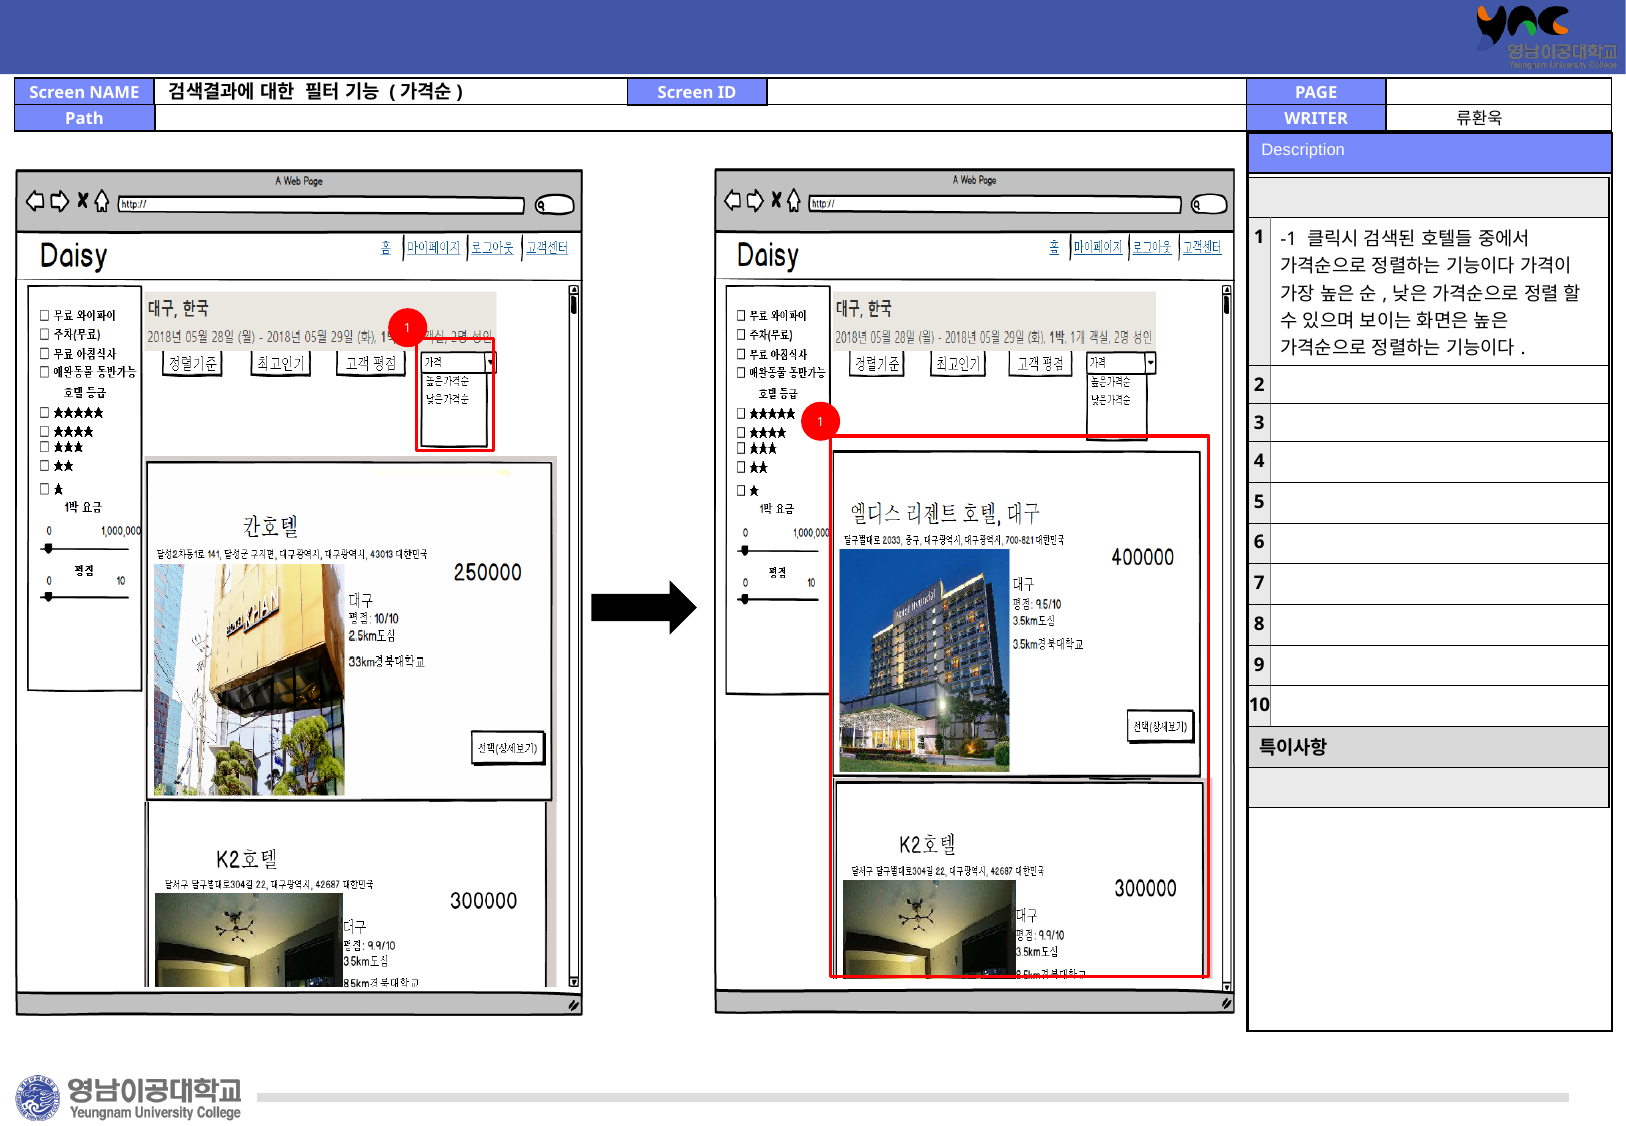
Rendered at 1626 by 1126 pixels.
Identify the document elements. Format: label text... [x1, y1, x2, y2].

text_box [591, 580, 697, 635]
table_cell -1 클릭시 검색된 호텔들 중에서 가격순으로 정렬하는 기능이다 가격이 가장 높은 순,낮은 가격순으로 정렬 할 수 있으며 보이는 화면은 높은 가격순으로 정렬하는 기능이다. [1271, 218, 1608, 365]
table_cell 3 [1249, 404, 1270, 441]
table_cell 10 [1249, 686, 1270, 726]
table_cell [1271, 686, 1608, 726]
table_cell 8 [1249, 605, 1270, 645]
table_cell 4 [1249, 442, 1270, 482]
table_cell 2 [1249, 366, 1270, 403]
text_box 검색결과에 대한 필터 기능 (가격순) [154, 78, 628, 105]
picture [1476, 5, 1617, 69]
table_cell [1271, 646, 1608, 685]
picture [14, 168, 583, 1016]
table_cell 7 [1249, 564, 1270, 604]
table_cell [1271, 605, 1608, 645]
table_header [1249, 178, 1608, 217]
table_cell [1271, 483, 1608, 523]
table_cell [1271, 404, 1608, 441]
table_cell [1271, 442, 1608, 482]
table_cell 특이사항 [1249, 727, 1608, 767]
table_cell [1271, 524, 1608, 563]
table_cell [1271, 366, 1608, 403]
table_cell 5 [1249, 483, 1270, 523]
table_cell 6 [1249, 524, 1270, 563]
picture [713, 167, 1235, 1015]
table_cell [1271, 564, 1608, 604]
table_cell 1 [1249, 218, 1270, 365]
table_cell [1249, 768, 1608, 807]
picture [15, 1075, 241, 1121]
table_cell 9 [1249, 646, 1270, 685]
